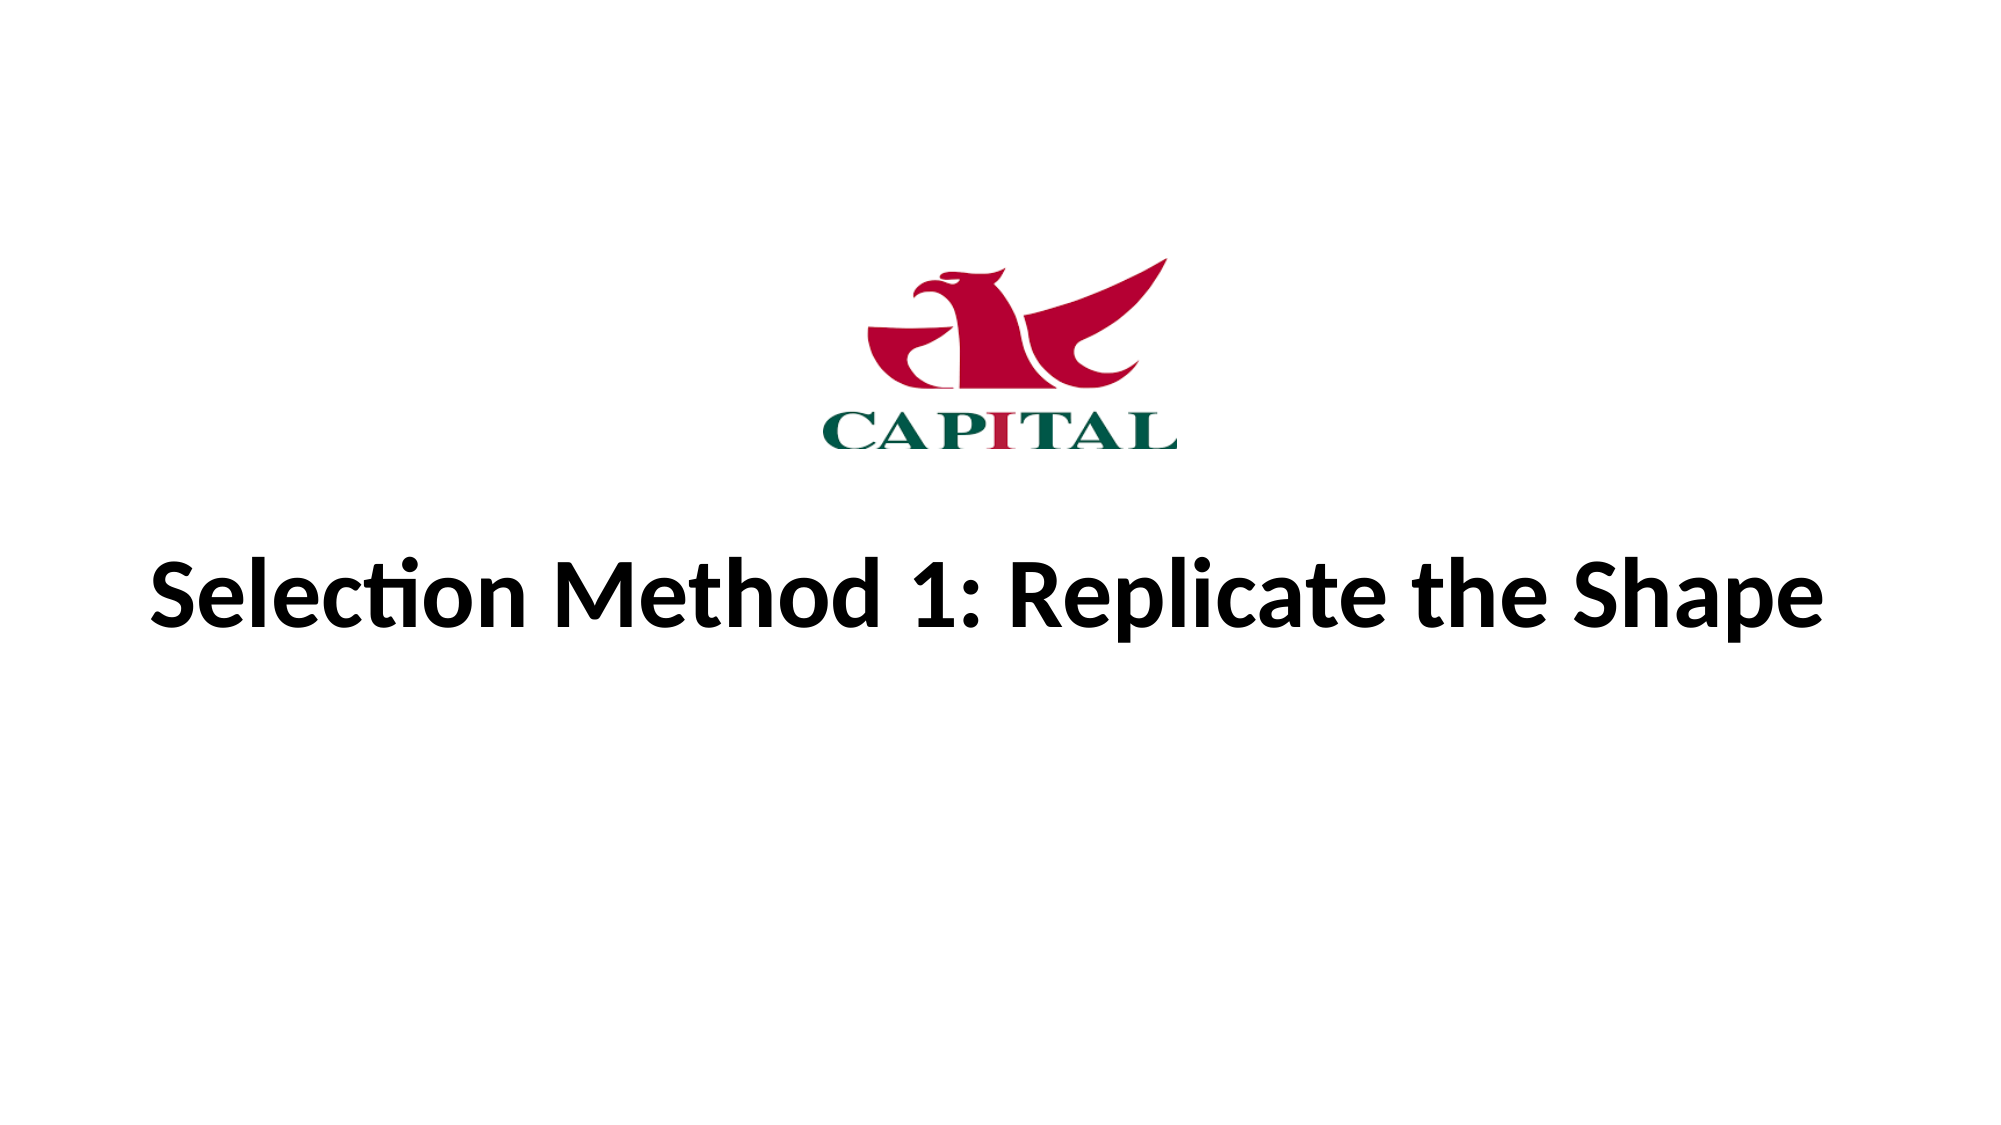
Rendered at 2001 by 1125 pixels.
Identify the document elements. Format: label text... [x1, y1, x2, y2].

title Selection Method 1: Replicate the Shape [36, 509, 1964, 657]
picture [823, 258, 1177, 449]
